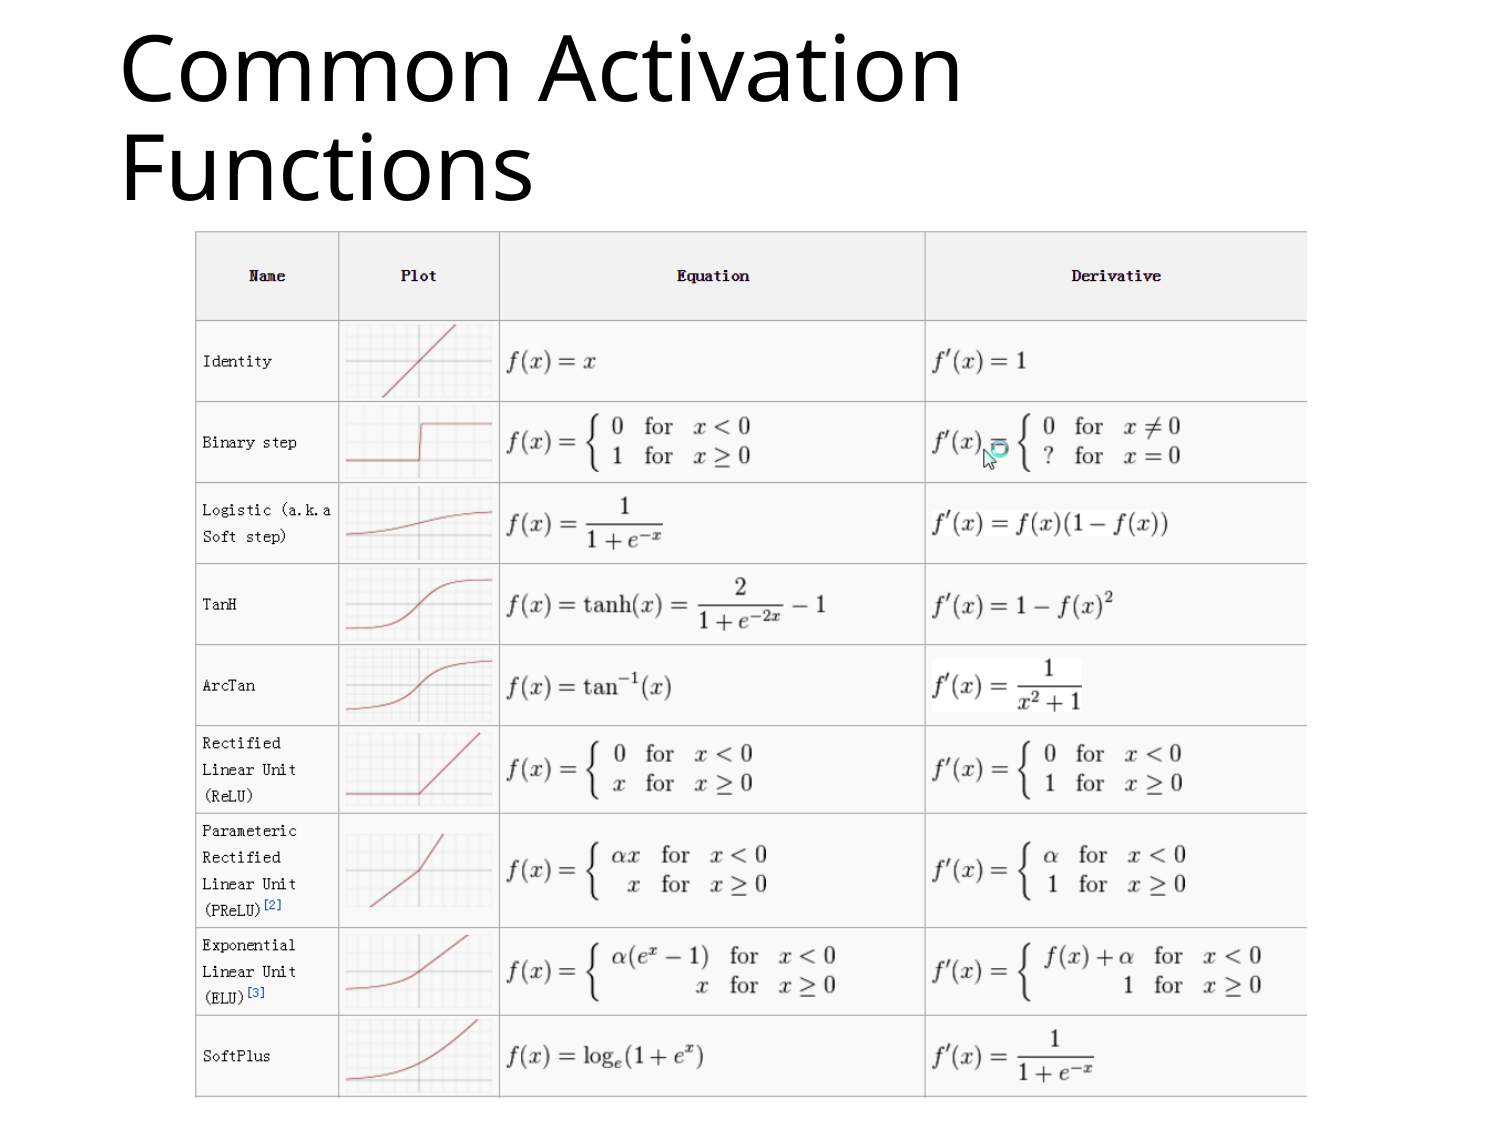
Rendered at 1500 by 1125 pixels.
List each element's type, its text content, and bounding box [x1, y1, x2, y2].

title Common Activation Functions [103, 12, 1397, 230]
picture [193, 229, 1307, 1098]
